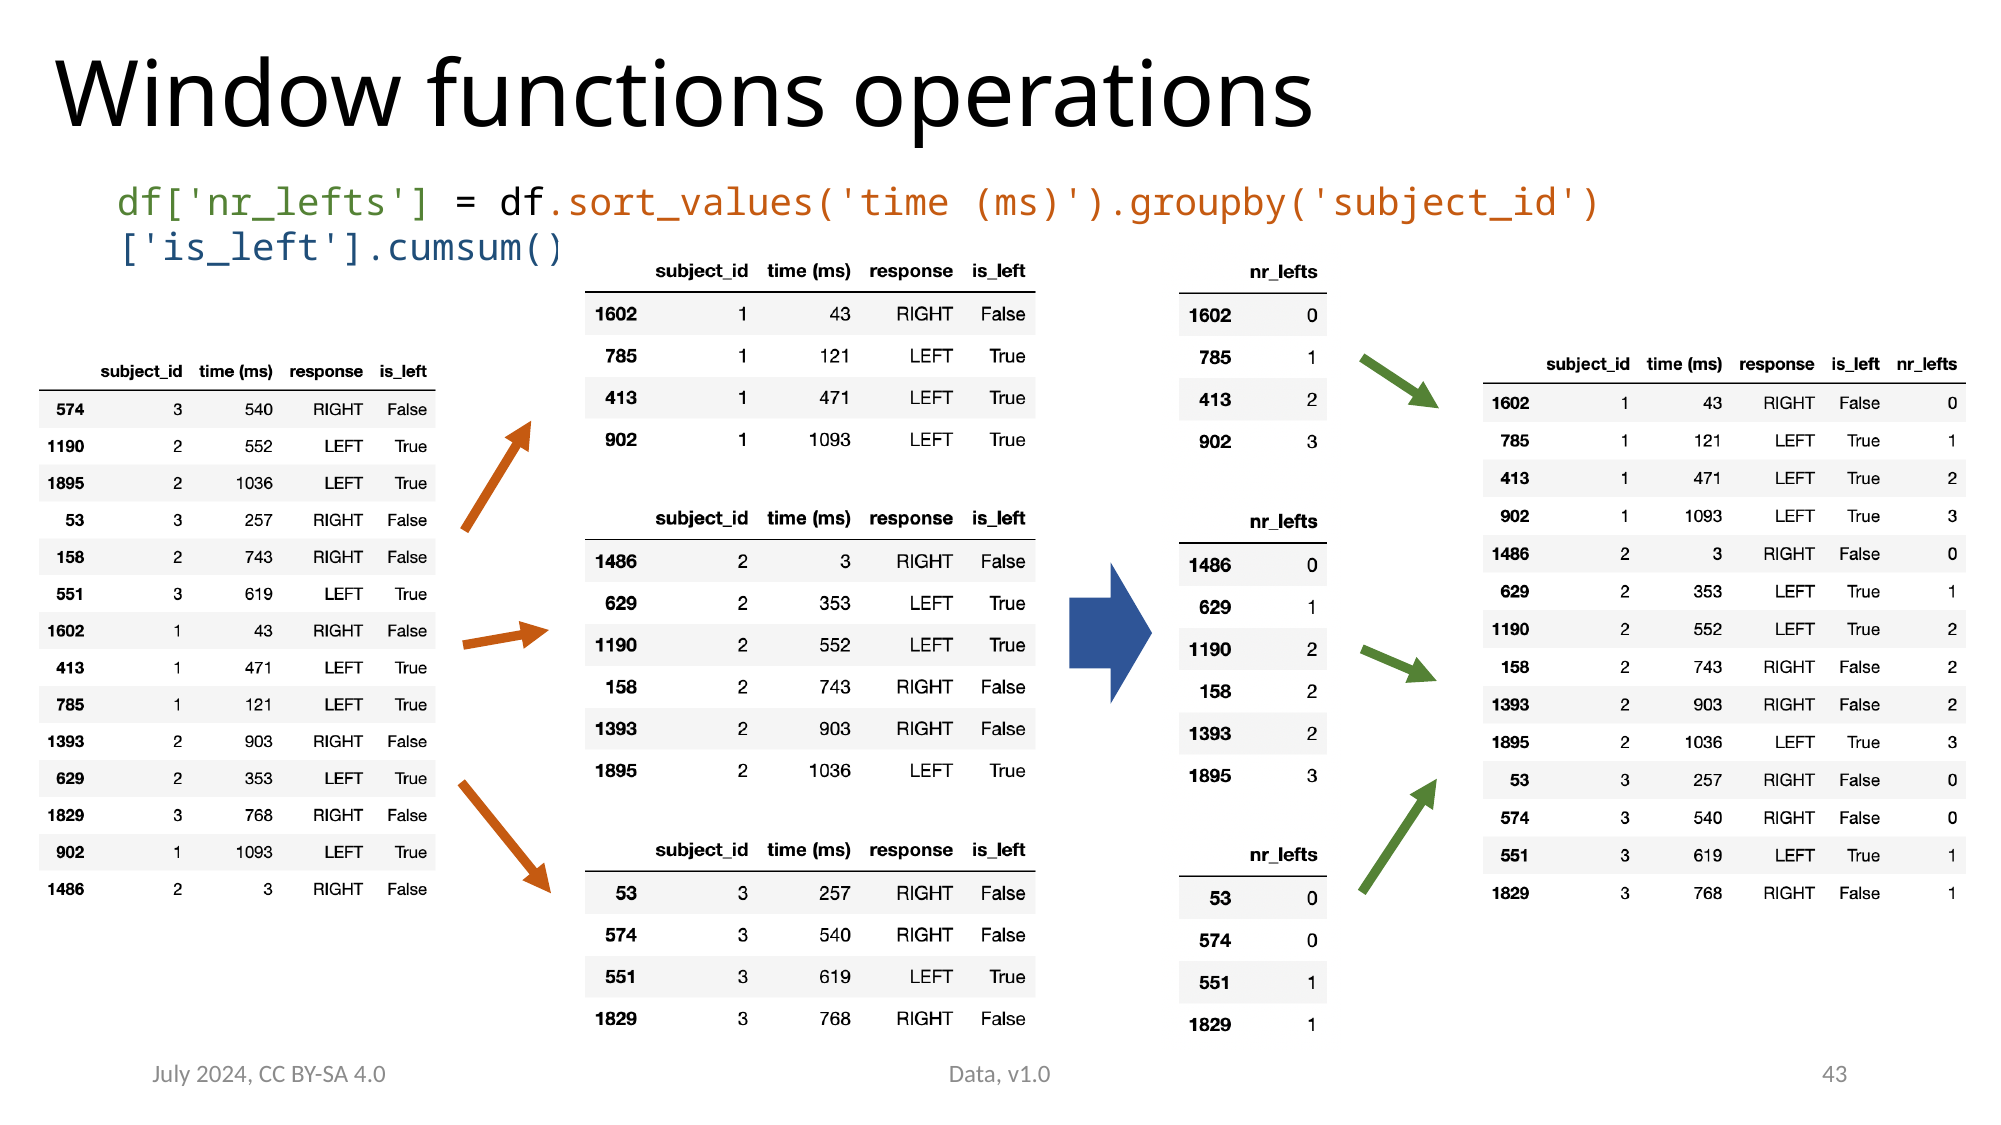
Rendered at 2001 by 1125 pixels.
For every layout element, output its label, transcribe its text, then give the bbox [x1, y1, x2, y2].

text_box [461, 782, 551, 894]
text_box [1361, 648, 1437, 681]
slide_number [137, 1042, 588, 1103]
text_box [1361, 778, 1437, 893]
footer Data, v1.0 [662, 1042, 1338, 1103]
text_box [463, 629, 549, 646]
slide_number 43 [1412, 1042, 1863, 1103]
picture [1471, 348, 1981, 914]
picture [1161, 242, 1341, 1050]
picture [558, 242, 1054, 1043]
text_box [464, 420, 532, 531]
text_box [1361, 357, 1439, 409]
title Window functions operations [55, 23, 1934, 172]
text_box df['nr_lefts'] = df.sort_values('time (ms)').groupby('subject_id')['is_left'].cumsum() [102, 170, 1962, 276]
picture [23, 348, 452, 912]
text_box [1068, 558, 1154, 708]
